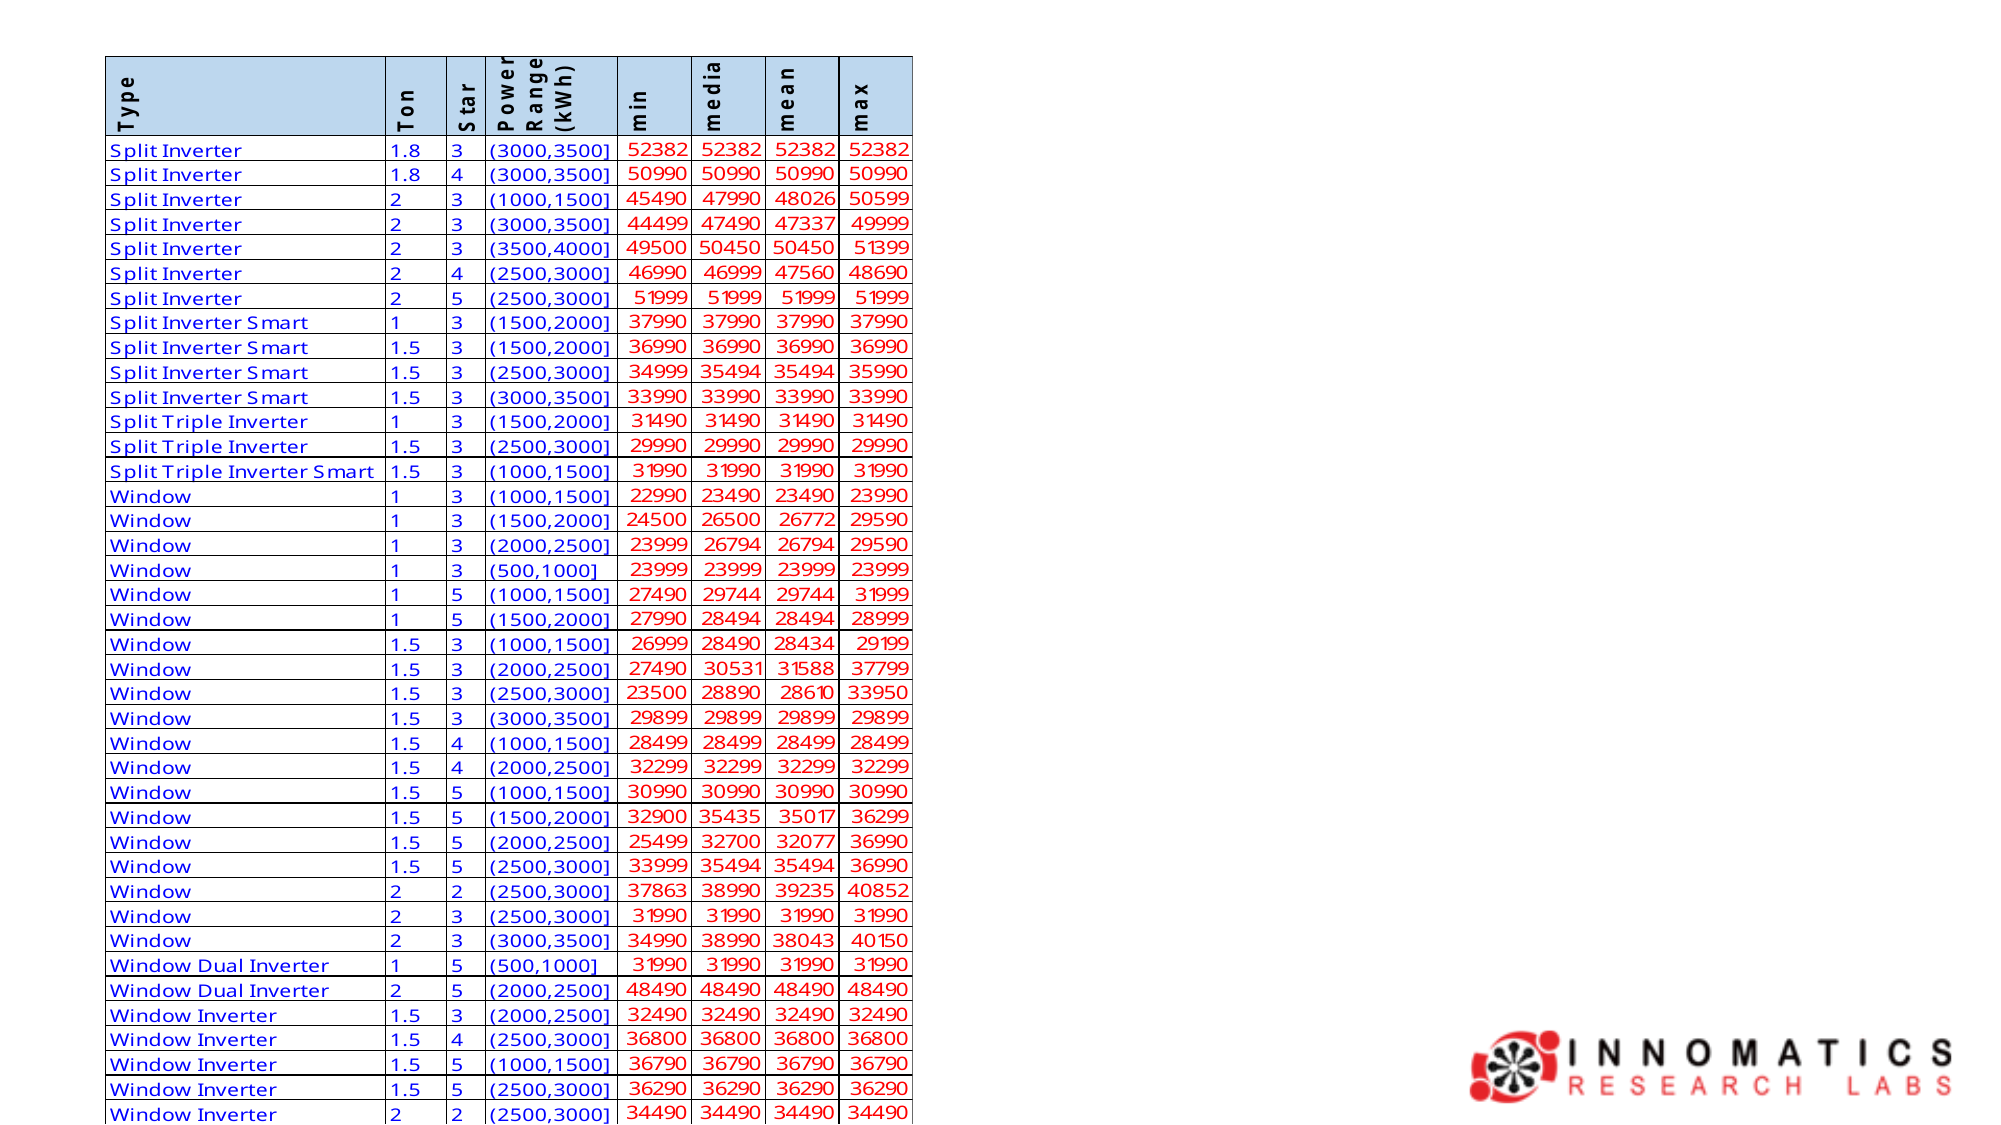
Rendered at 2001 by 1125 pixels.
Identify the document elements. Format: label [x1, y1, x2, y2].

picture [1445, 1014, 1975, 1125]
picture [104, 55, 914, 1125]
